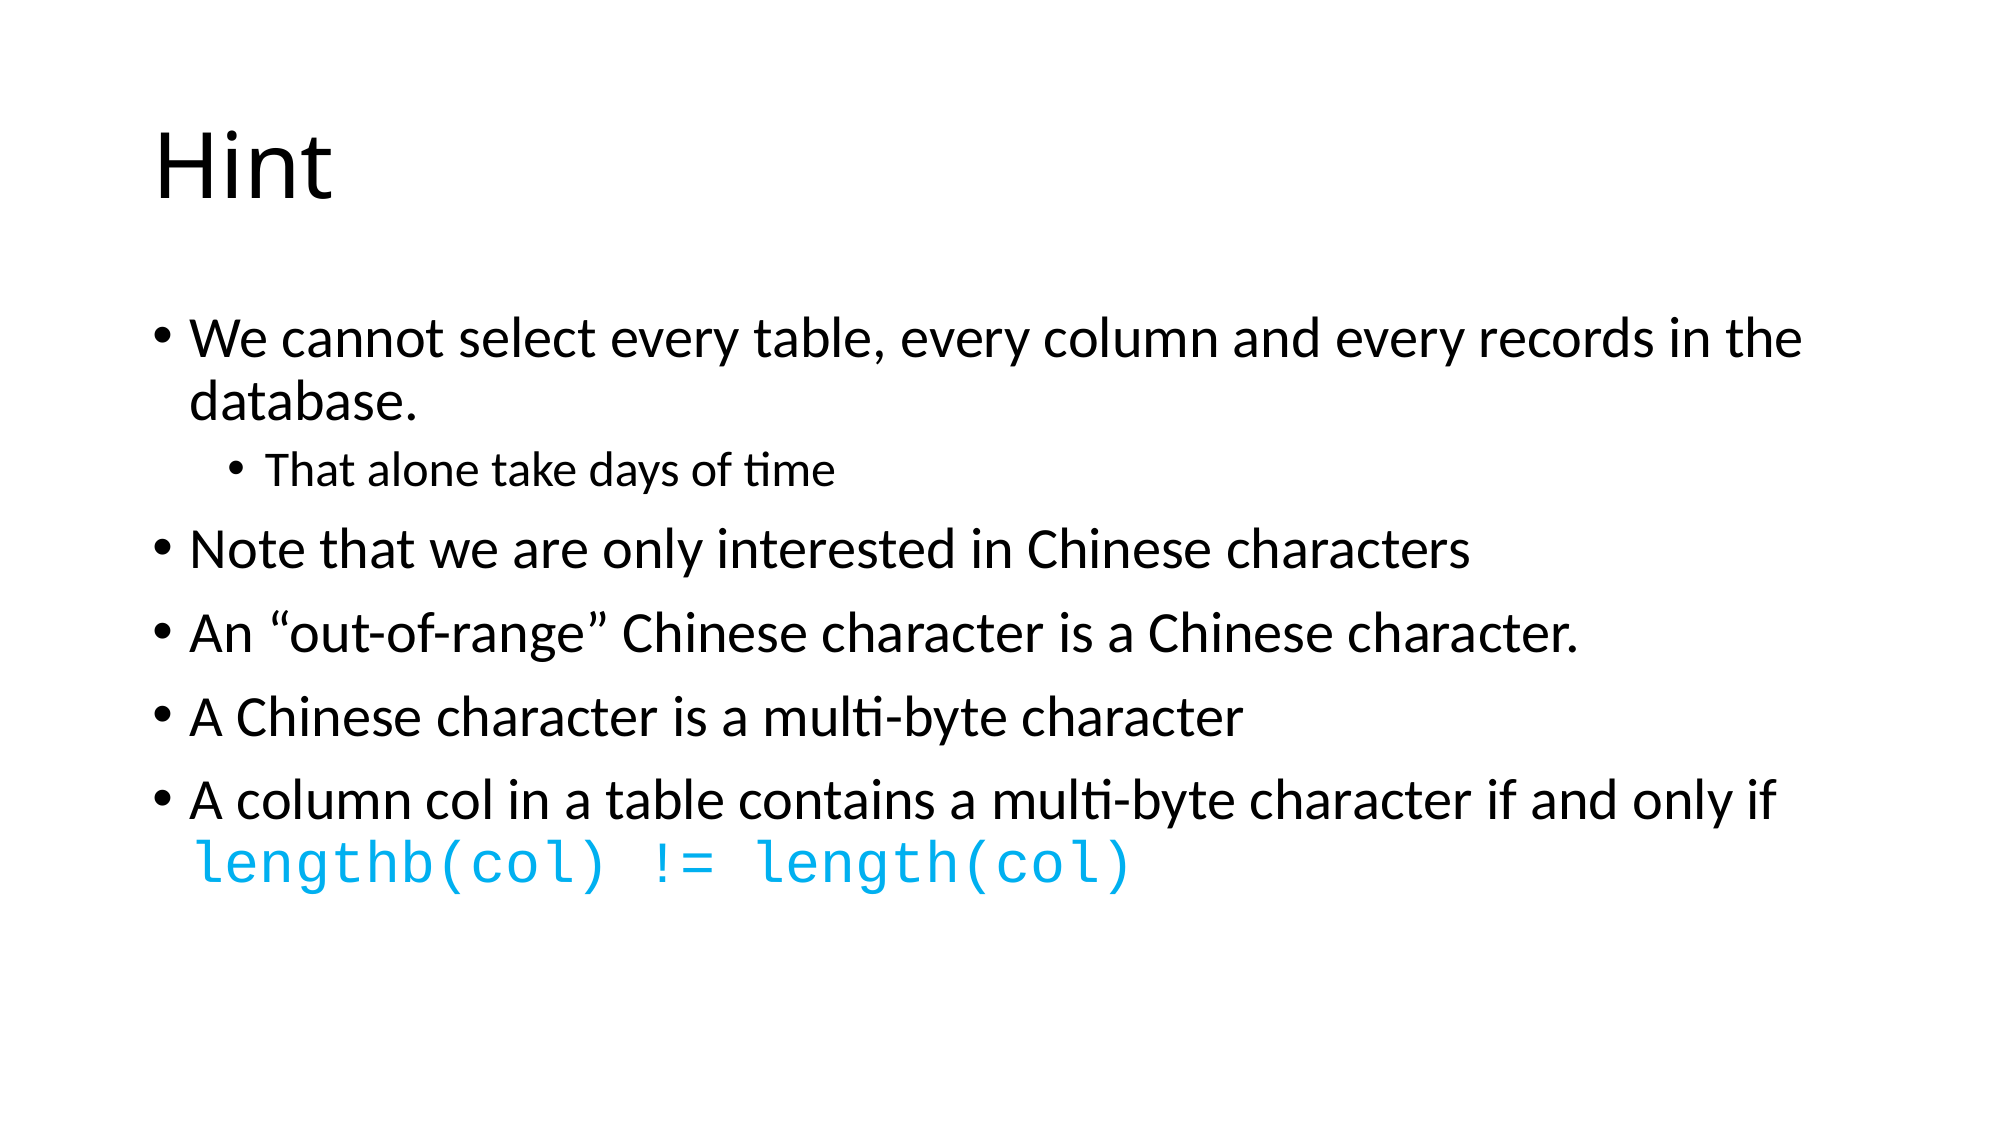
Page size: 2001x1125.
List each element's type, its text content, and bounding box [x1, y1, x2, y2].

list We cannot select every table, every column and every records in the database. That alone take days of time Note that we are only interested in Chinese characters An “out-of-range” Chinese character is a Chinese character. A Chinese character is a multi-byte character A column col in a table contains a multi-byte character if and only if lengthb(col) != length(col) [137, 299, 1863, 1014]
title Hint [137, 59, 1863, 278]
